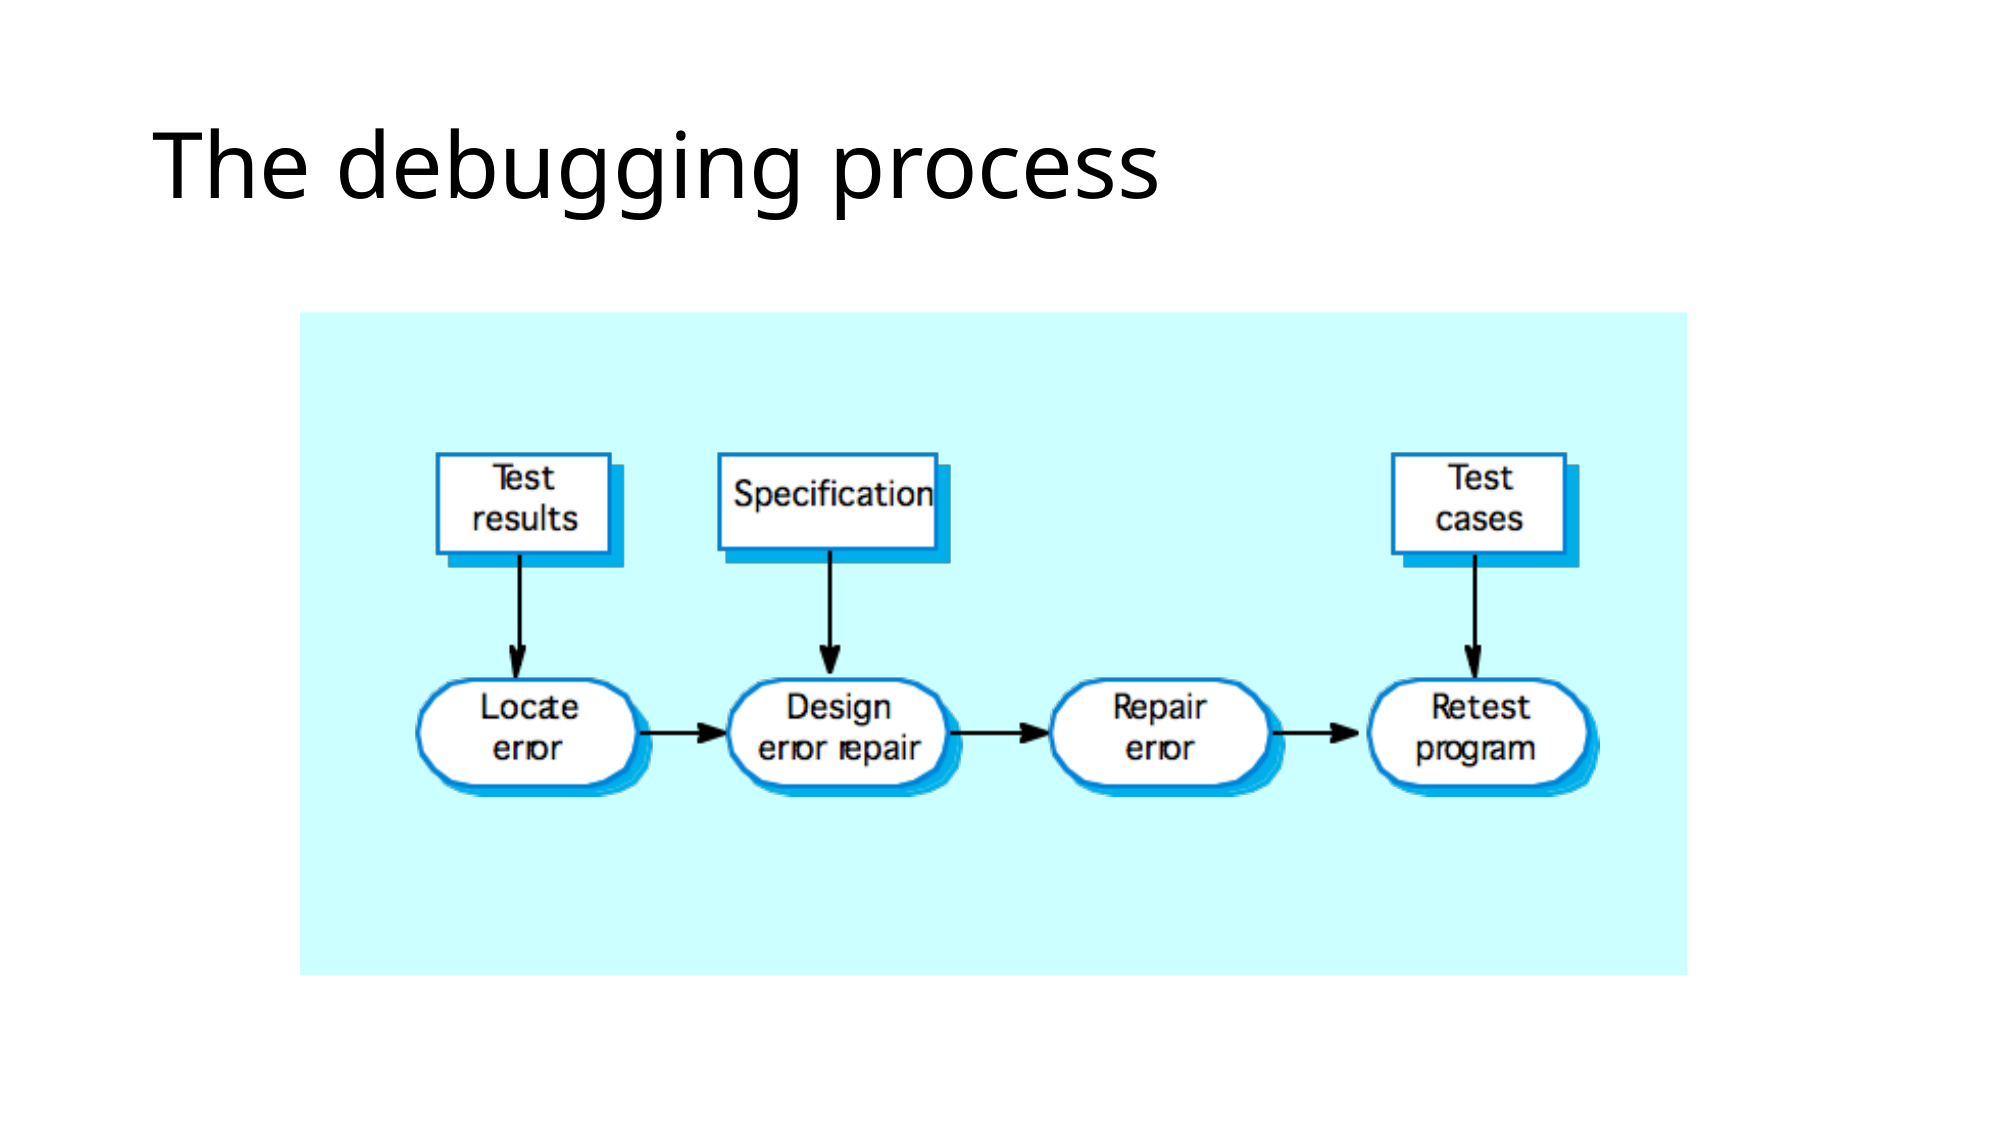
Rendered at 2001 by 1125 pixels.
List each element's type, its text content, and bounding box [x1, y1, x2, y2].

text_box [300, 312, 1688, 975]
title The debugging process [137, 59, 1863, 278]
picture [1552, 749, 1600, 797]
picture [412, 449, 1600, 797]
